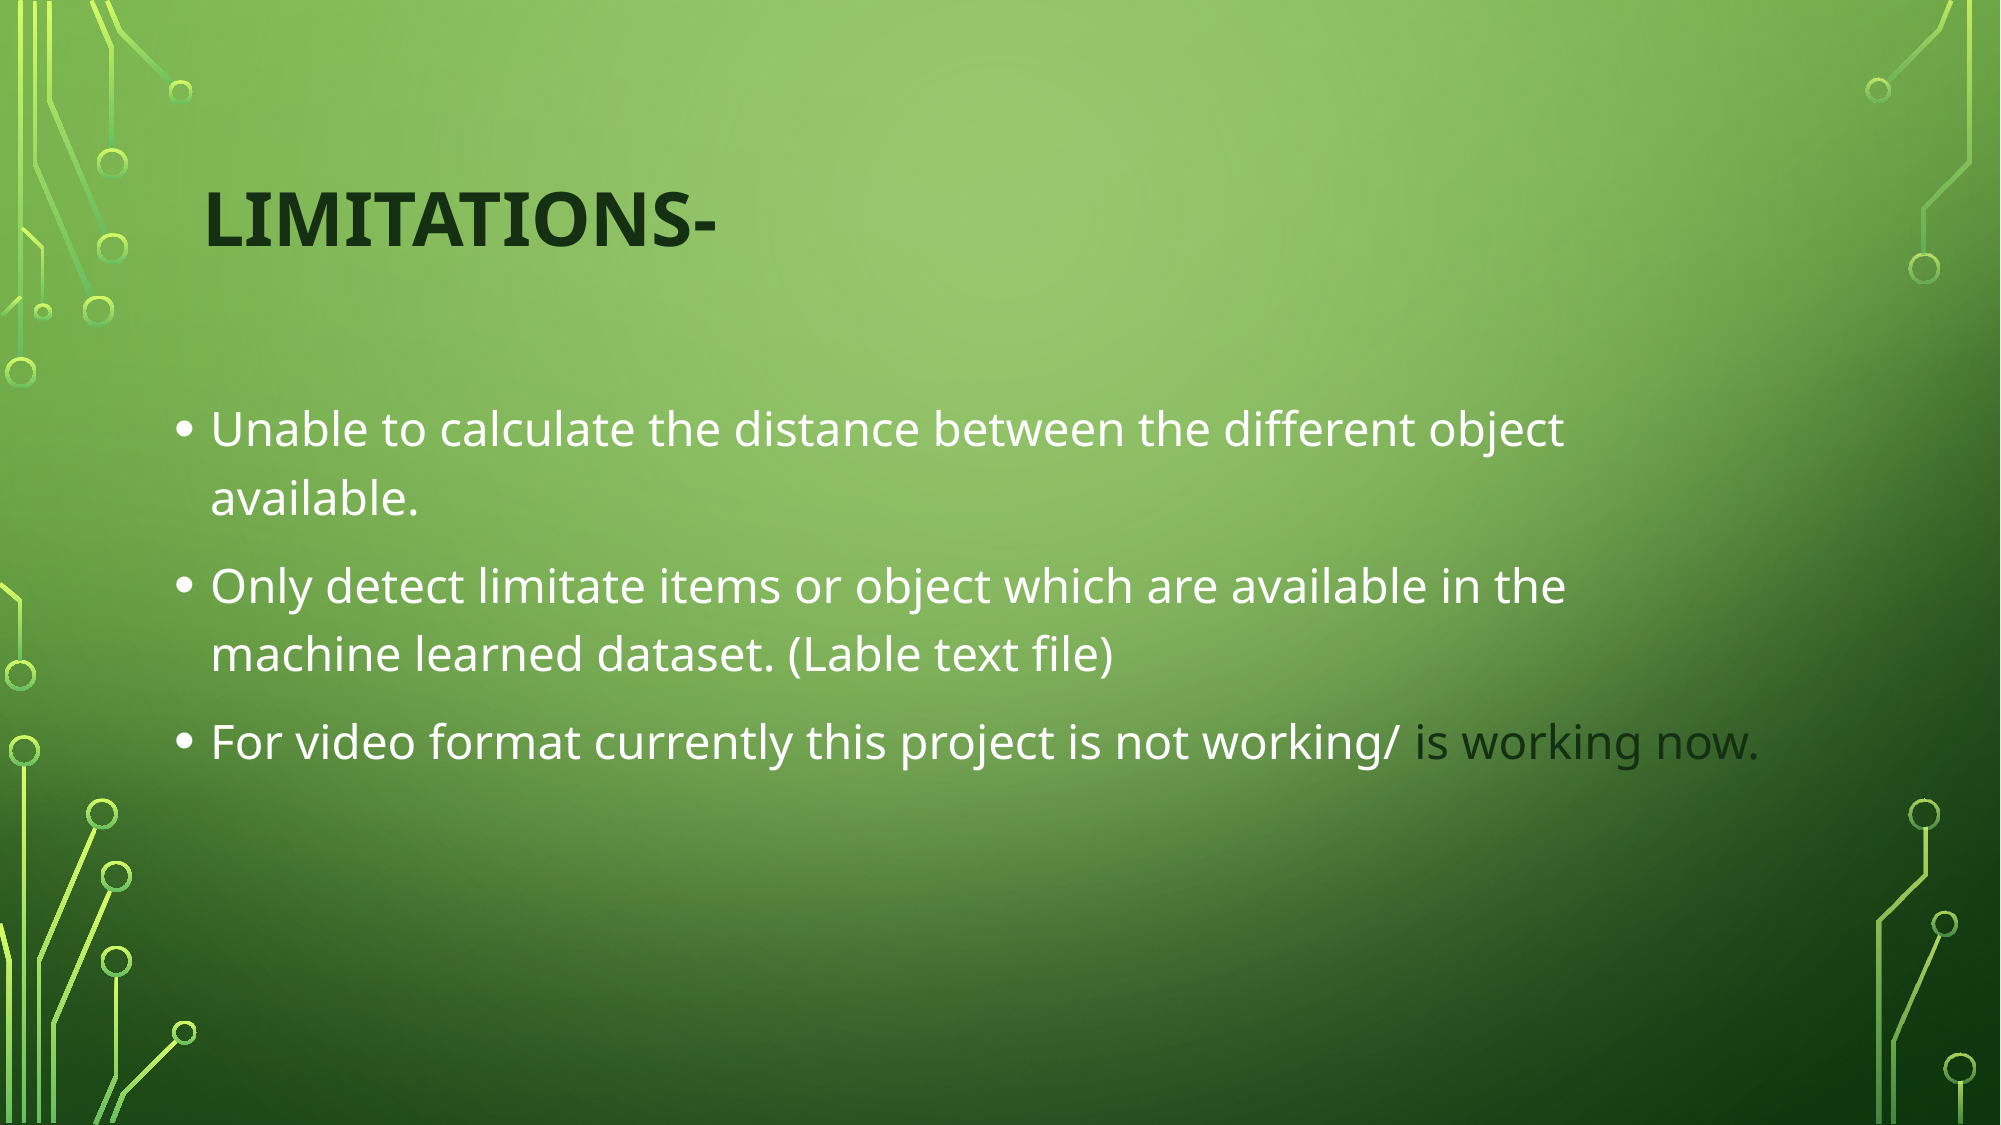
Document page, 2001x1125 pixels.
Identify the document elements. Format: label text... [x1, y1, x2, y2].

list Unable to calculate the distance between the different object available. Only detect limitate items or object which are available in the machine learned dataset. (Lable text file) For video format currently this project is not working/ is working now. [159, 303, 1785, 832]
title LIMITATIONS- [187, 101, 1813, 344]
